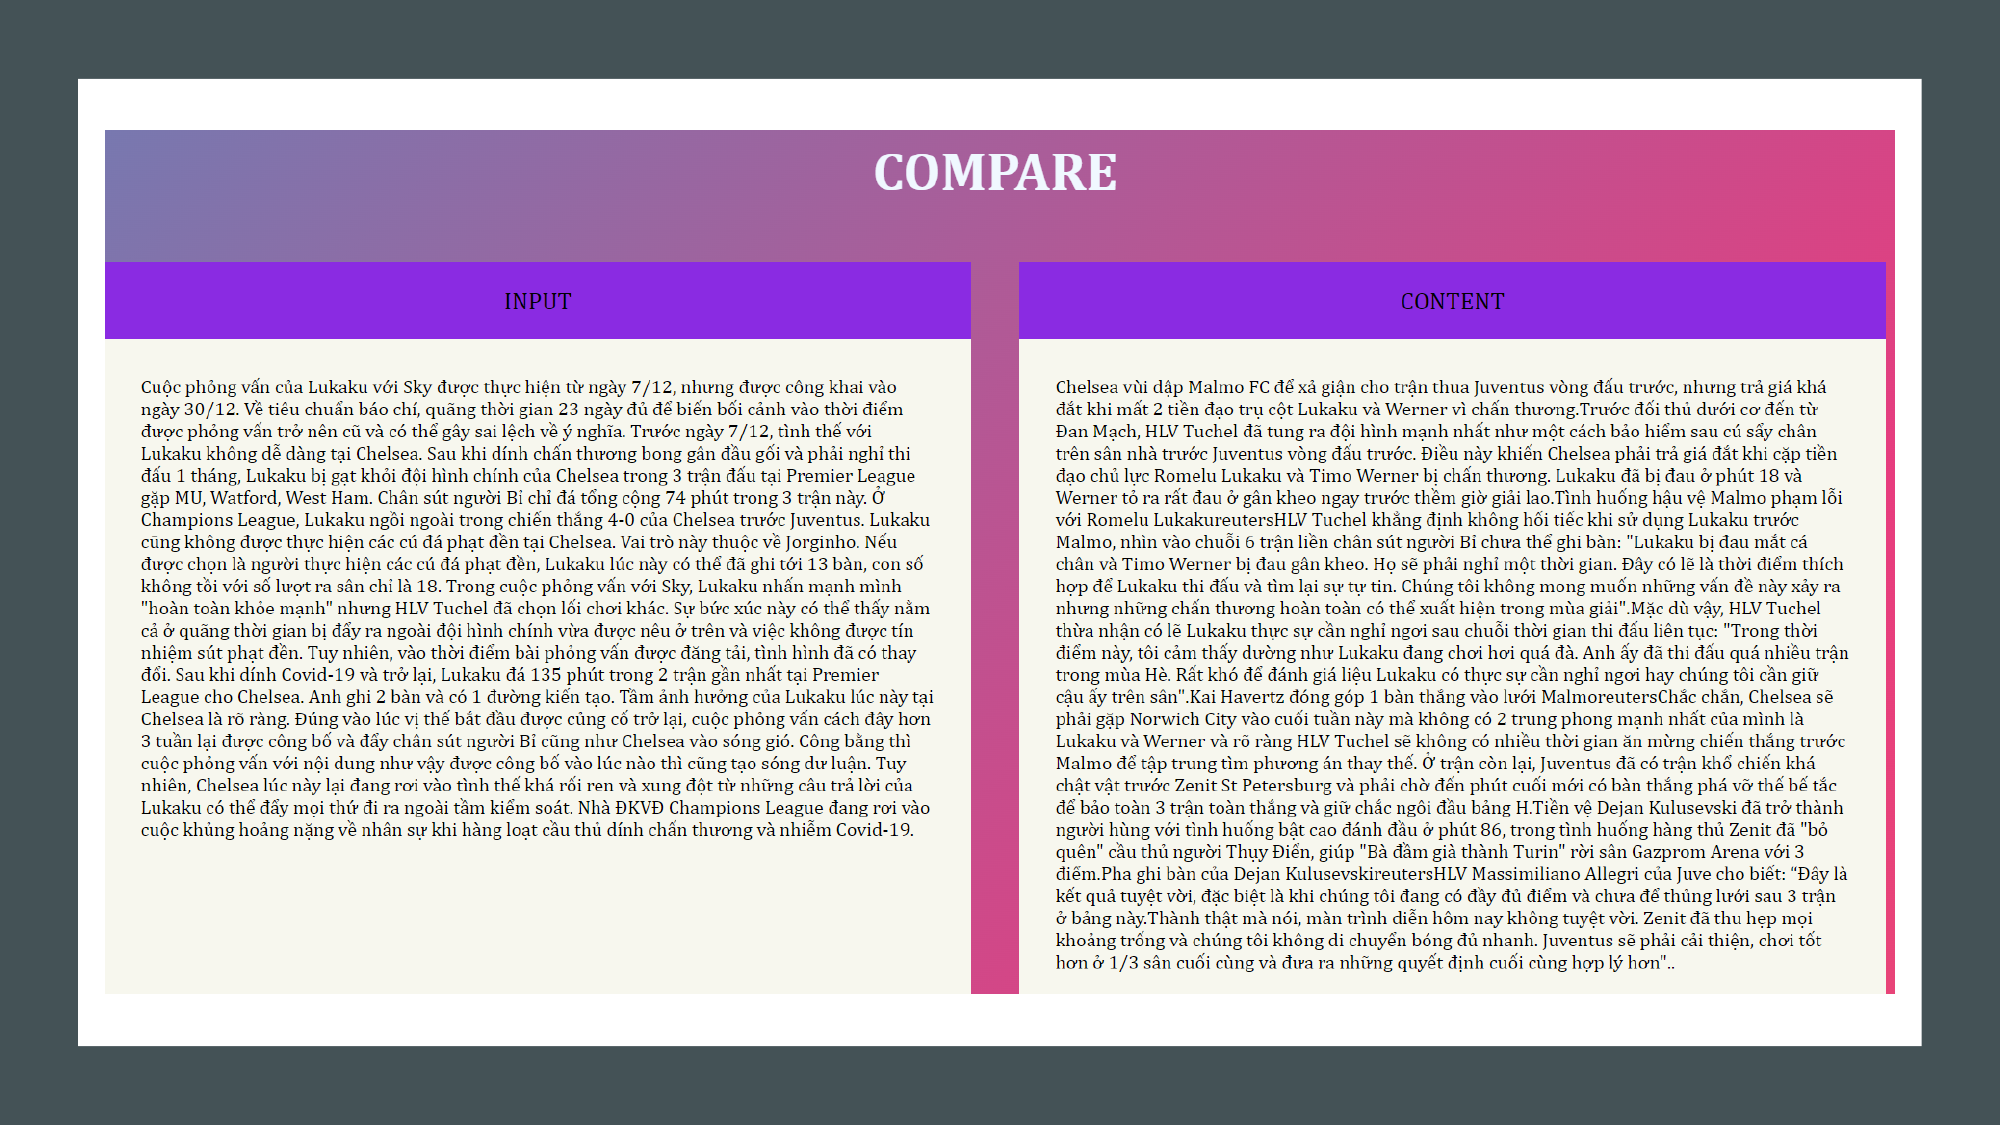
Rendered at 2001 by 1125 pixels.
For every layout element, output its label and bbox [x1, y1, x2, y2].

list [105, 130, 1895, 994]
text_box [77, 78, 1923, 1047]
text_box [0, 0, 2000, 1125]
